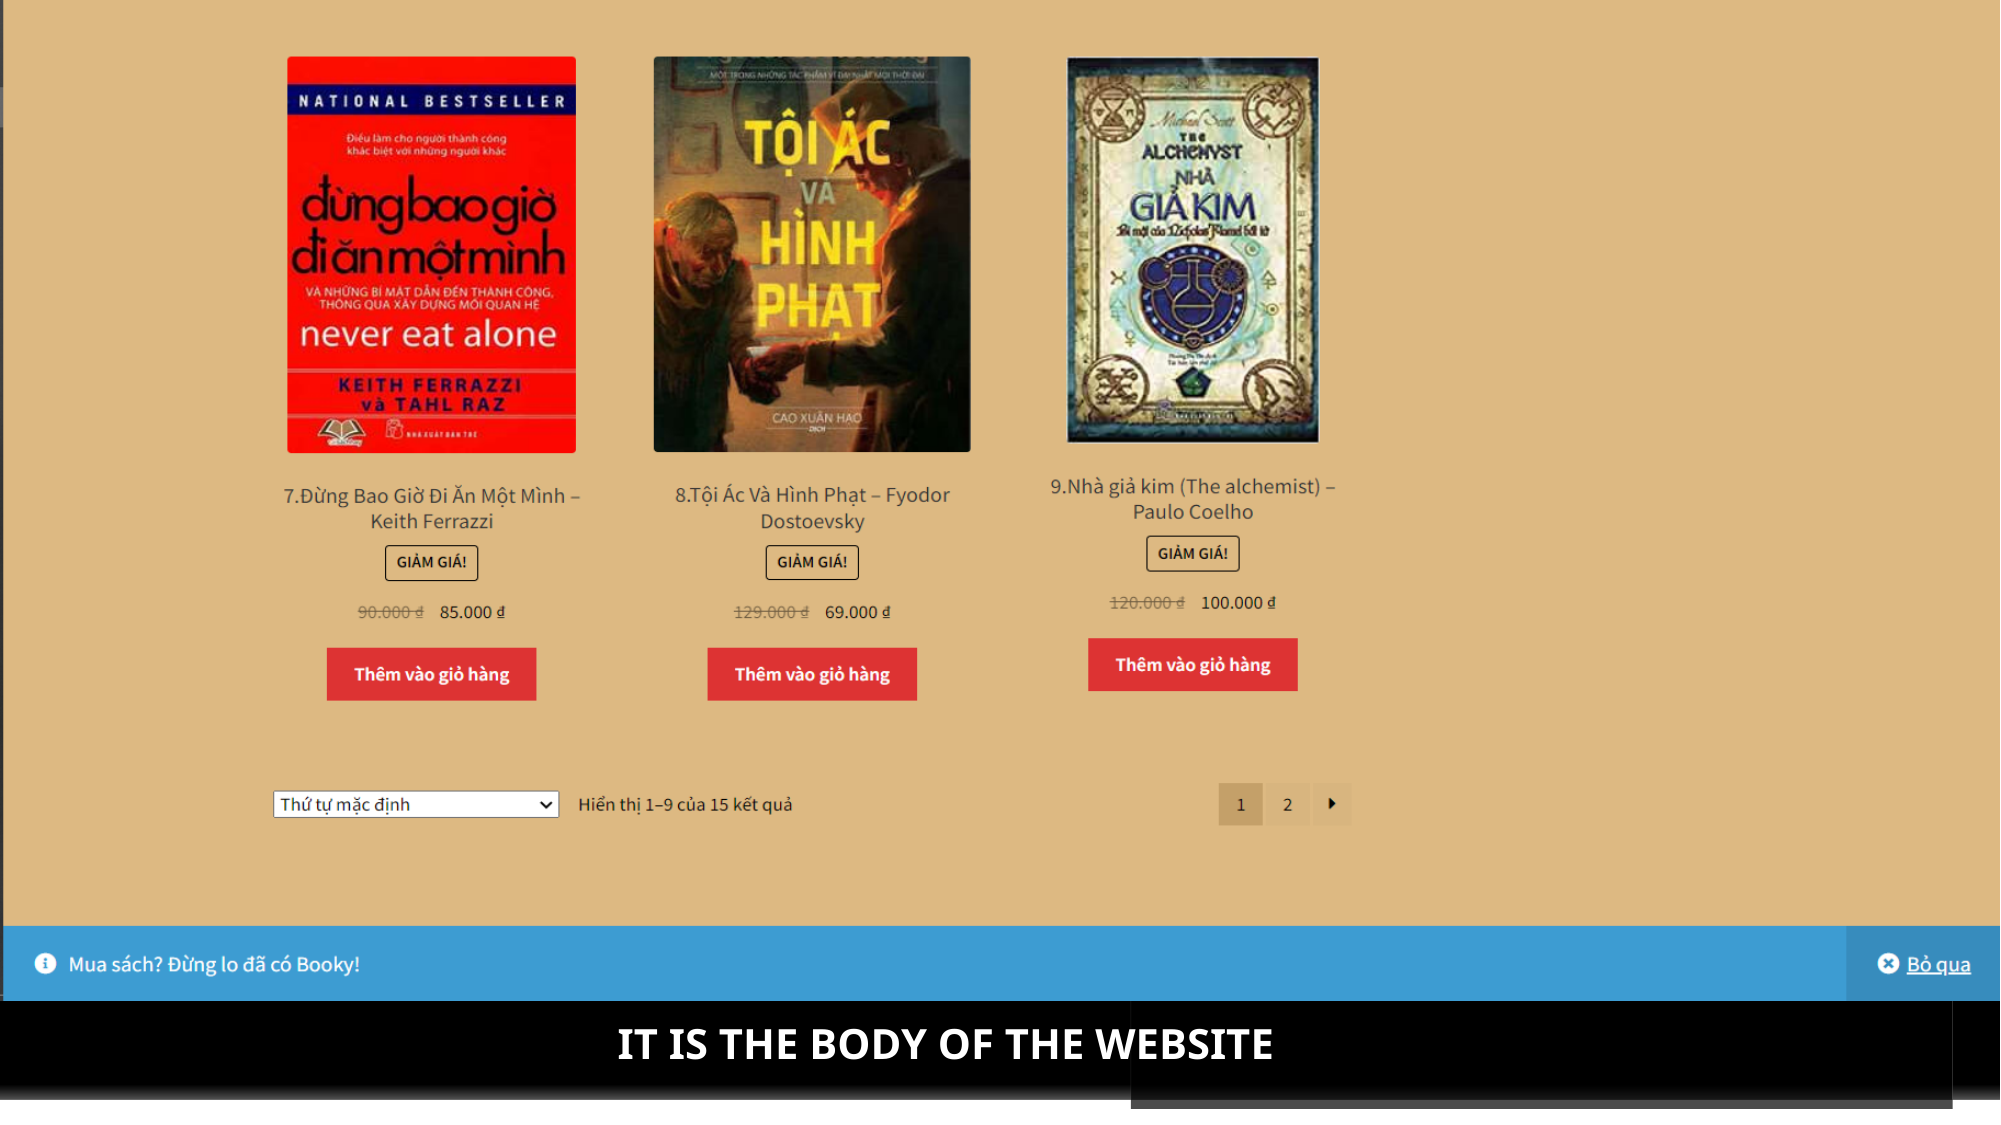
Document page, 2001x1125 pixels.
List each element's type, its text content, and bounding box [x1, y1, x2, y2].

picture [0, 0, 2000, 1001]
subtitle It is the body of the website [195, 1023, 1285, 1125]
